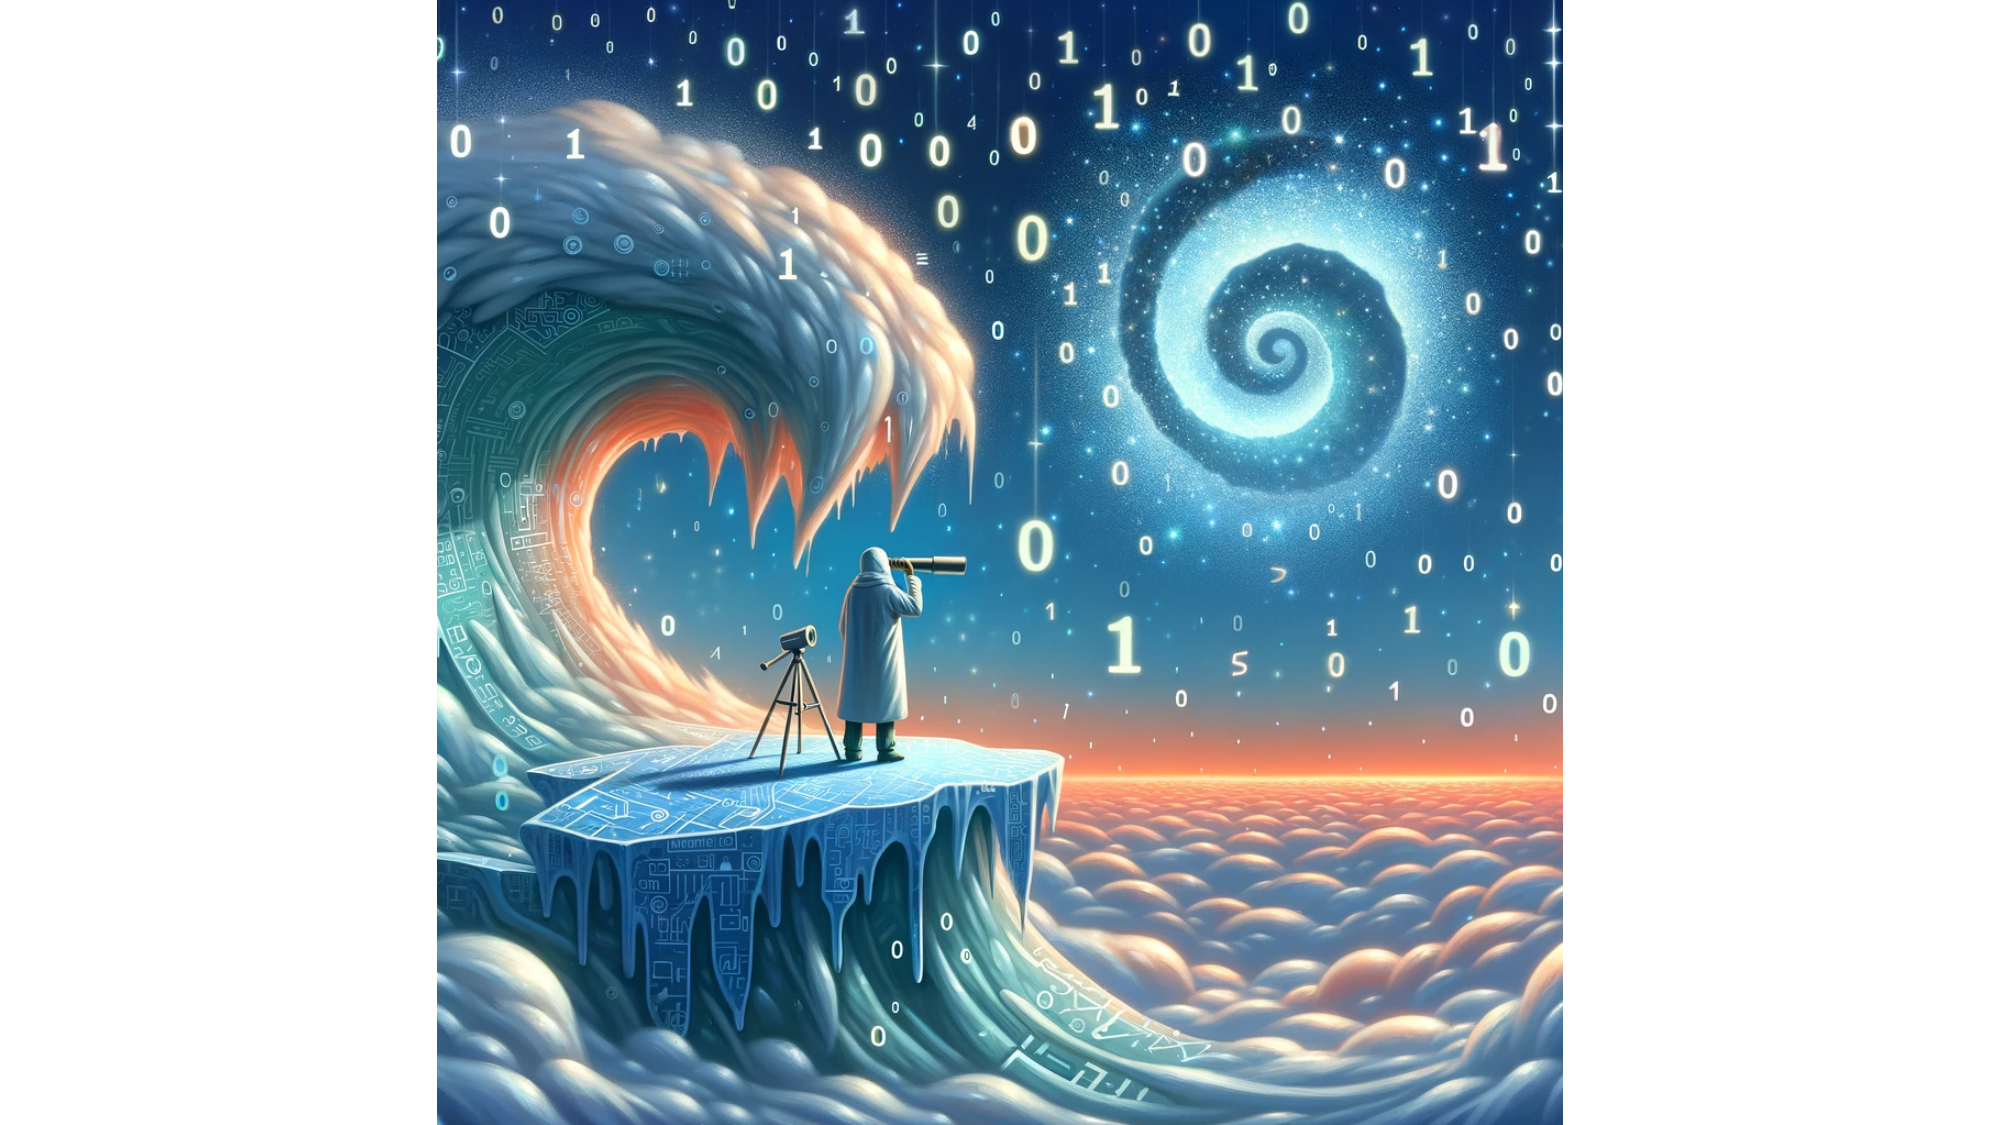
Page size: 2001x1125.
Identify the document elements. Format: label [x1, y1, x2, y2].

picture [436, 0, 1563, 1125]
